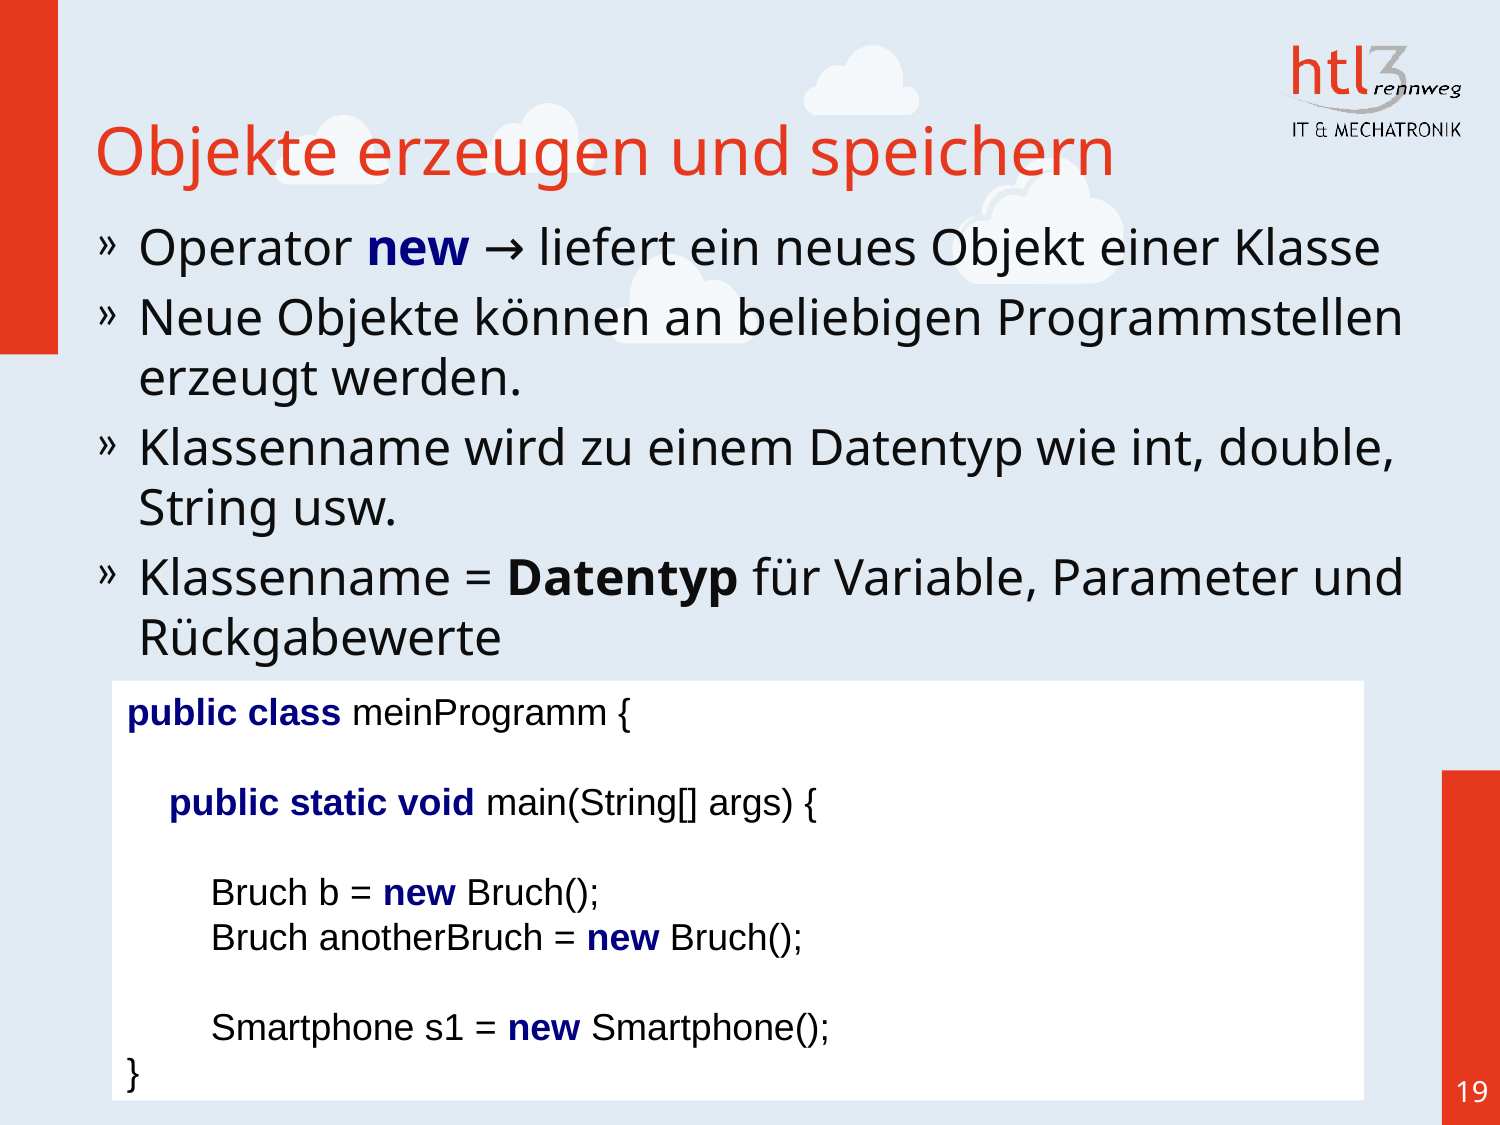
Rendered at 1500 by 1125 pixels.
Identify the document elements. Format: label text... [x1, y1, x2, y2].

title Objekte erzeugen und speichern [79, 101, 1282, 197]
list Operator new → liefert ein neues Objekt einer Klasse Neue Objekte können an beliebigen Programmstellen erzeugt werden. Klassenname wird zu einem Datentyp wie int, double, String usw. Klassenname = Datentyp für Variable, Parameter und Rückgabewerte [79, 208, 1459, 927]
text_box public class meinProgramm { public static void main(String[] args) { Bruch b = new Bruch(); Bruch anotherBruch = new Bruch(); Smartphone s1 = new Smartphone(); } [112, 680, 1365, 1101]
picture [0, 0, 1500, 1125]
